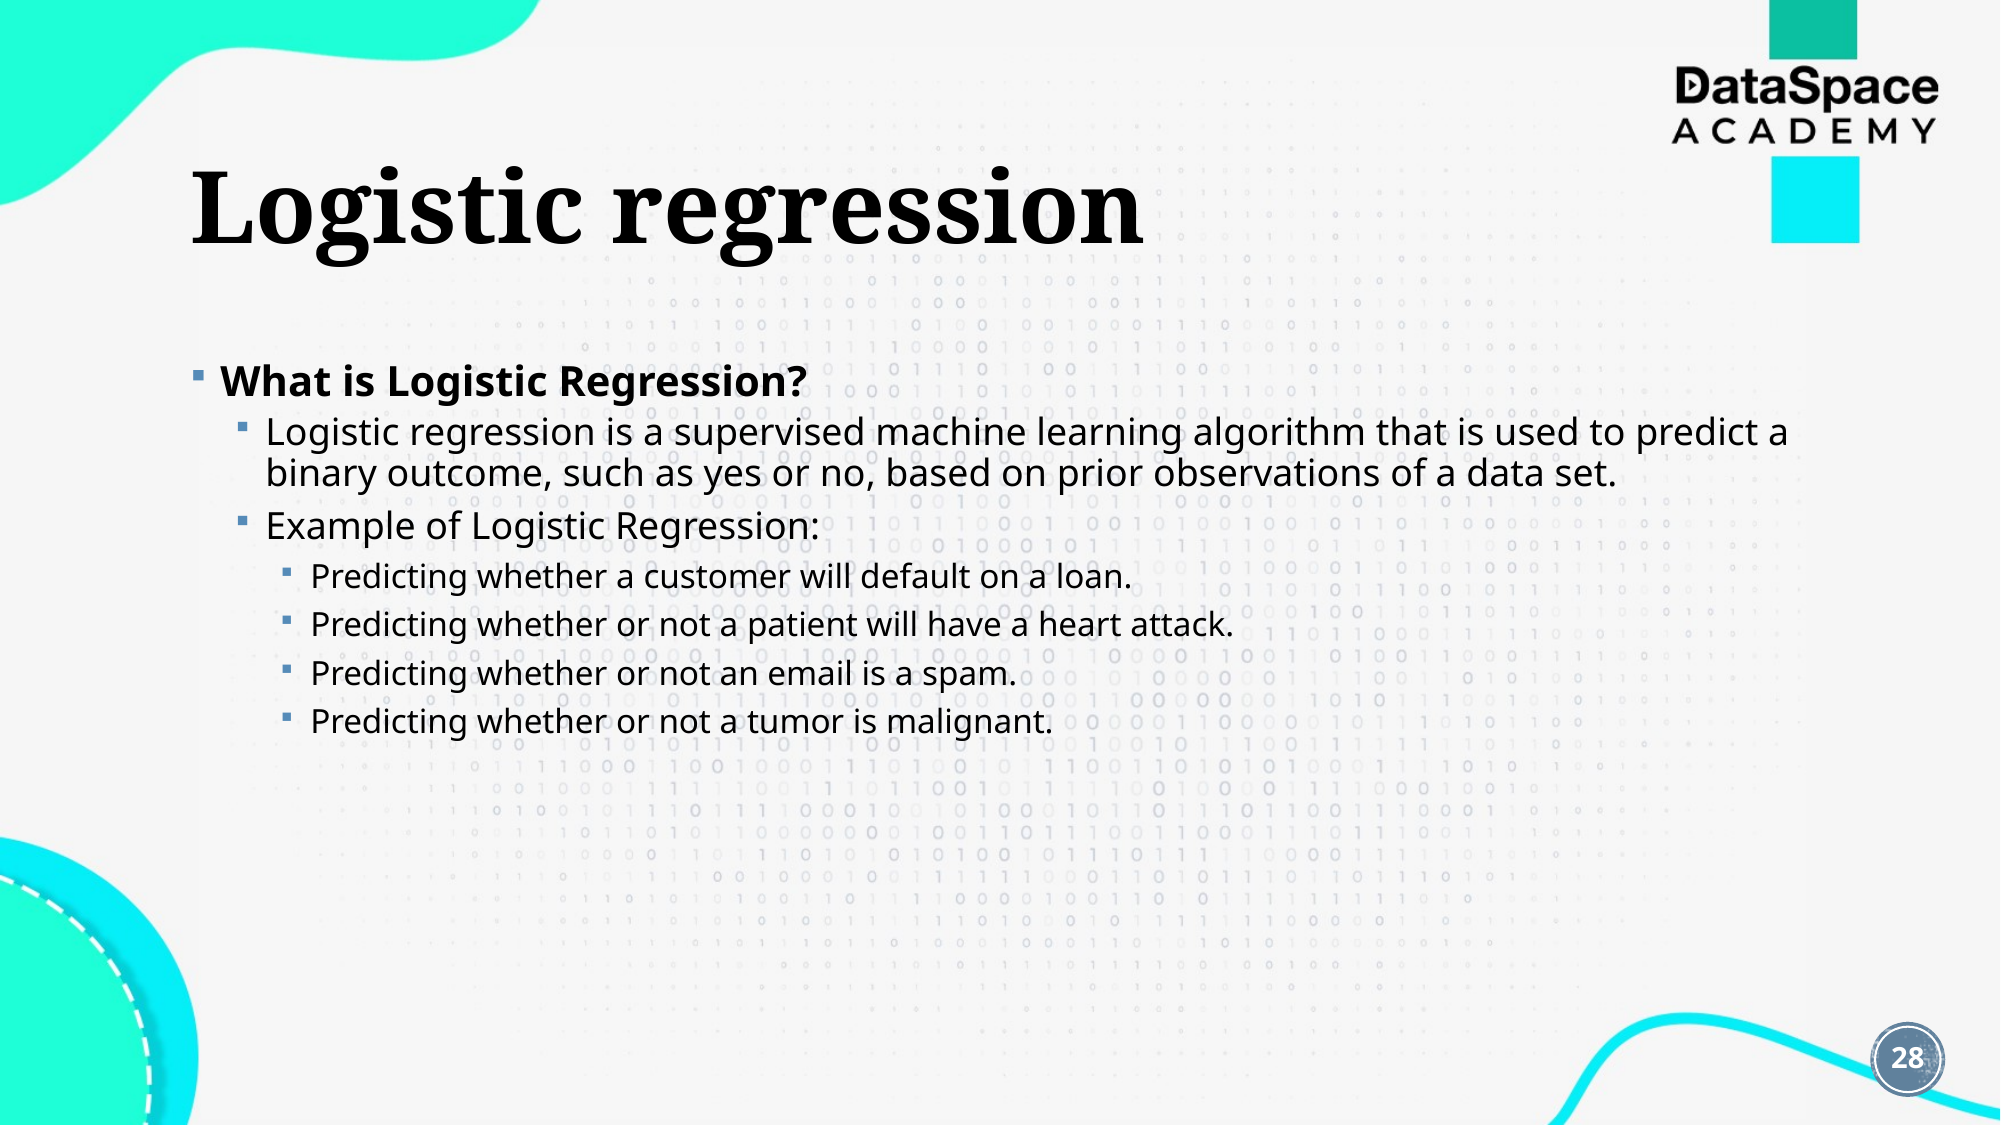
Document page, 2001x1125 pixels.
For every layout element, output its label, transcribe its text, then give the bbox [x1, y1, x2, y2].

picture [0, 0, 2001, 1125]
list What is Logistic Regression? Logistic regression is a supervised machine learning algorithm that is used to predict a binary outcome, such as yes or no, based on prior observations of a data set. Example of Logistic Regression: Predicting whether a customer will default on a loan. Predicting whether or not a patient will have a heart attack. Predicting whether or not an email is a spam. Predicting whether or not a tumor is malignant. [175, 352, 1826, 1017]
title Logistic regression [175, 79, 1826, 344]
slide_number 28 [1855, 1028, 1961, 1089]
